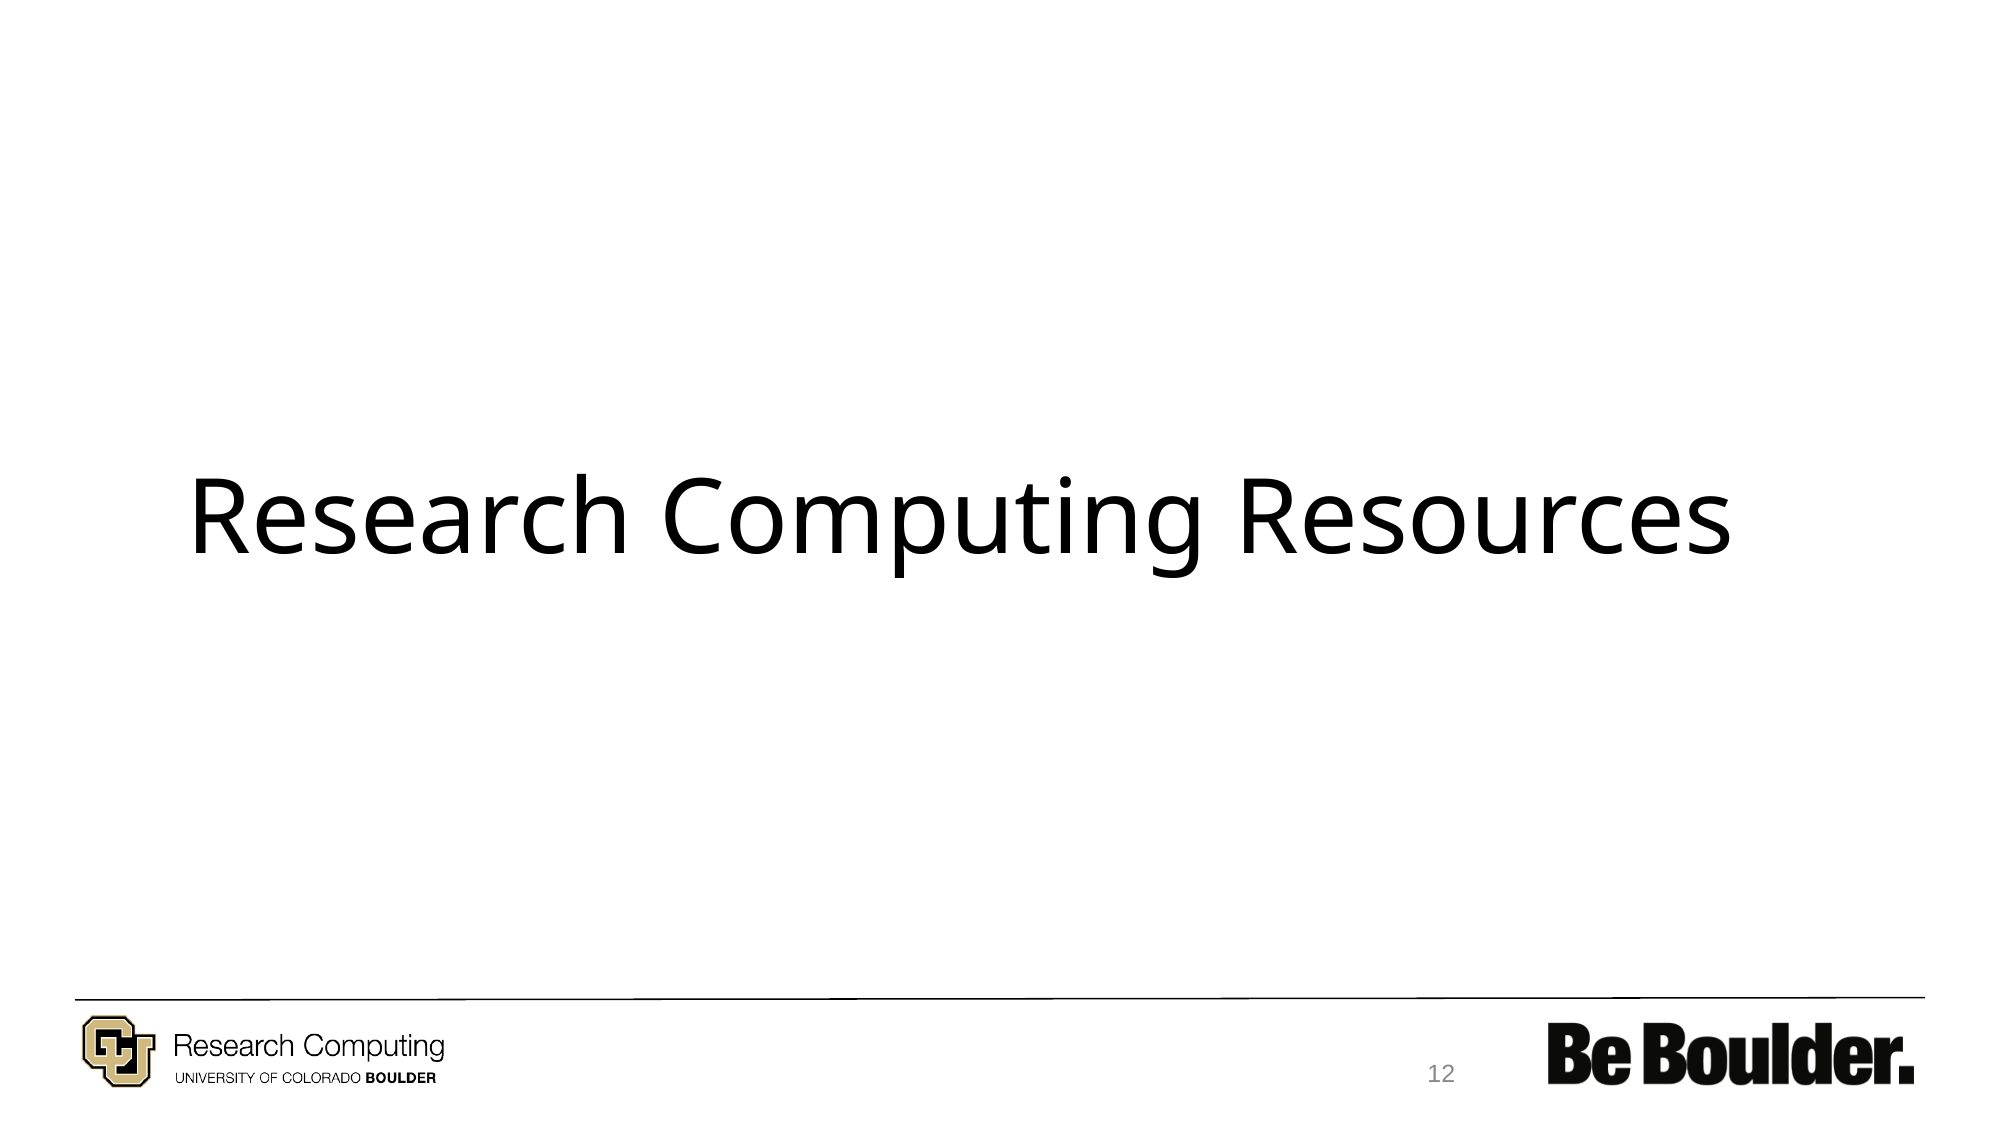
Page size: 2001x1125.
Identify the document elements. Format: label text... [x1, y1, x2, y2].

title Research Computing Resources [171, 411, 1897, 629]
slide_number 12 [1412, 1042, 1525, 1103]
picture [81, 1015, 444, 1088]
picture [1524, 1015, 1938, 1088]
